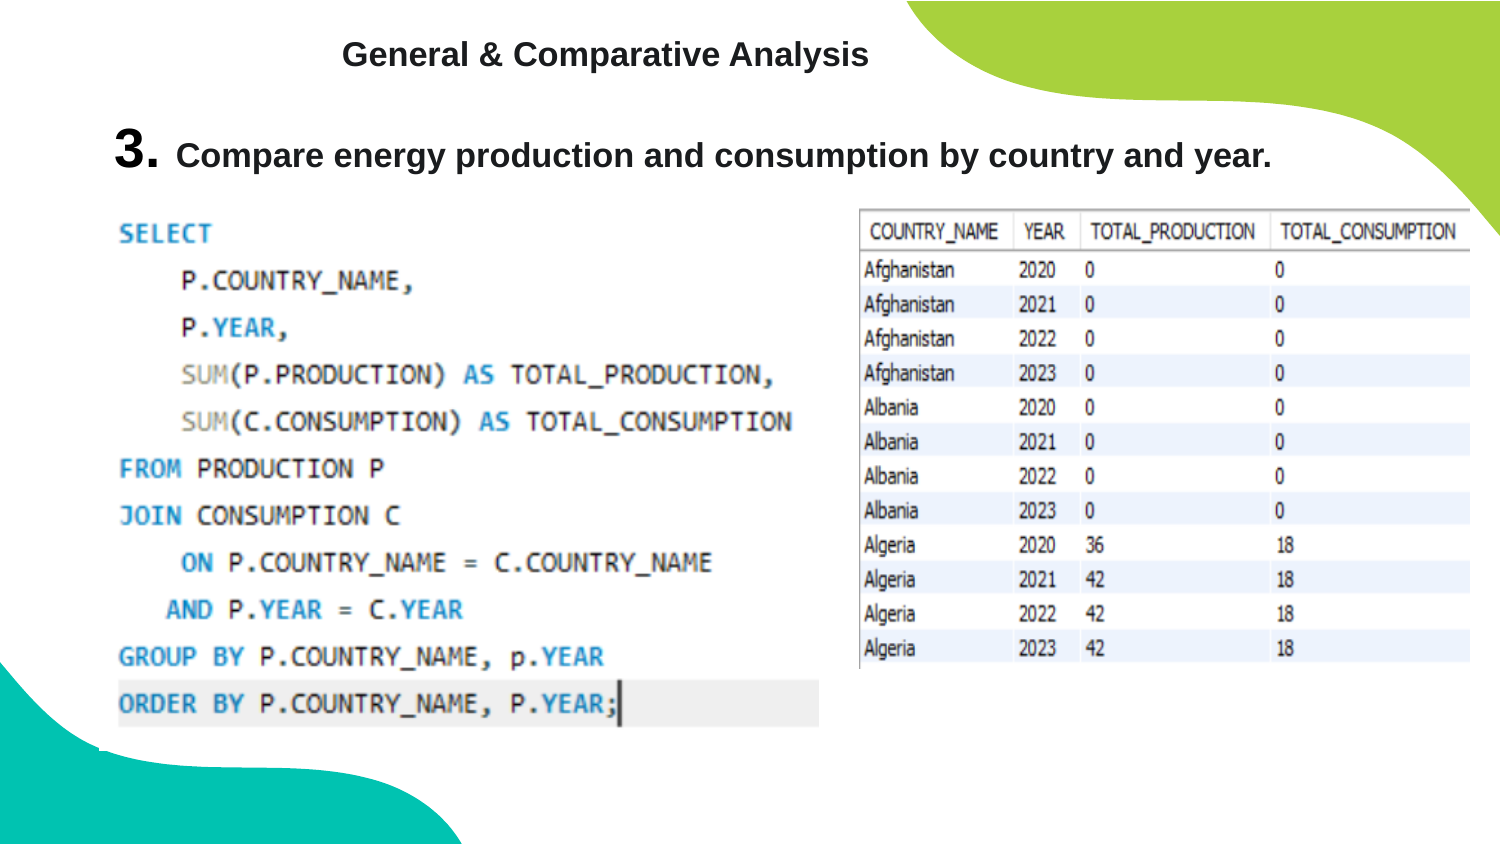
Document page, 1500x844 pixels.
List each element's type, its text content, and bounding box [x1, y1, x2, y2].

picture [858, 208, 1470, 669]
picture [99, 195, 820, 751]
text_box General & Comparative Analysis [326, 10, 908, 89]
title 3. Compare energy production and consumption by country and year. [99, 99, 1363, 182]
